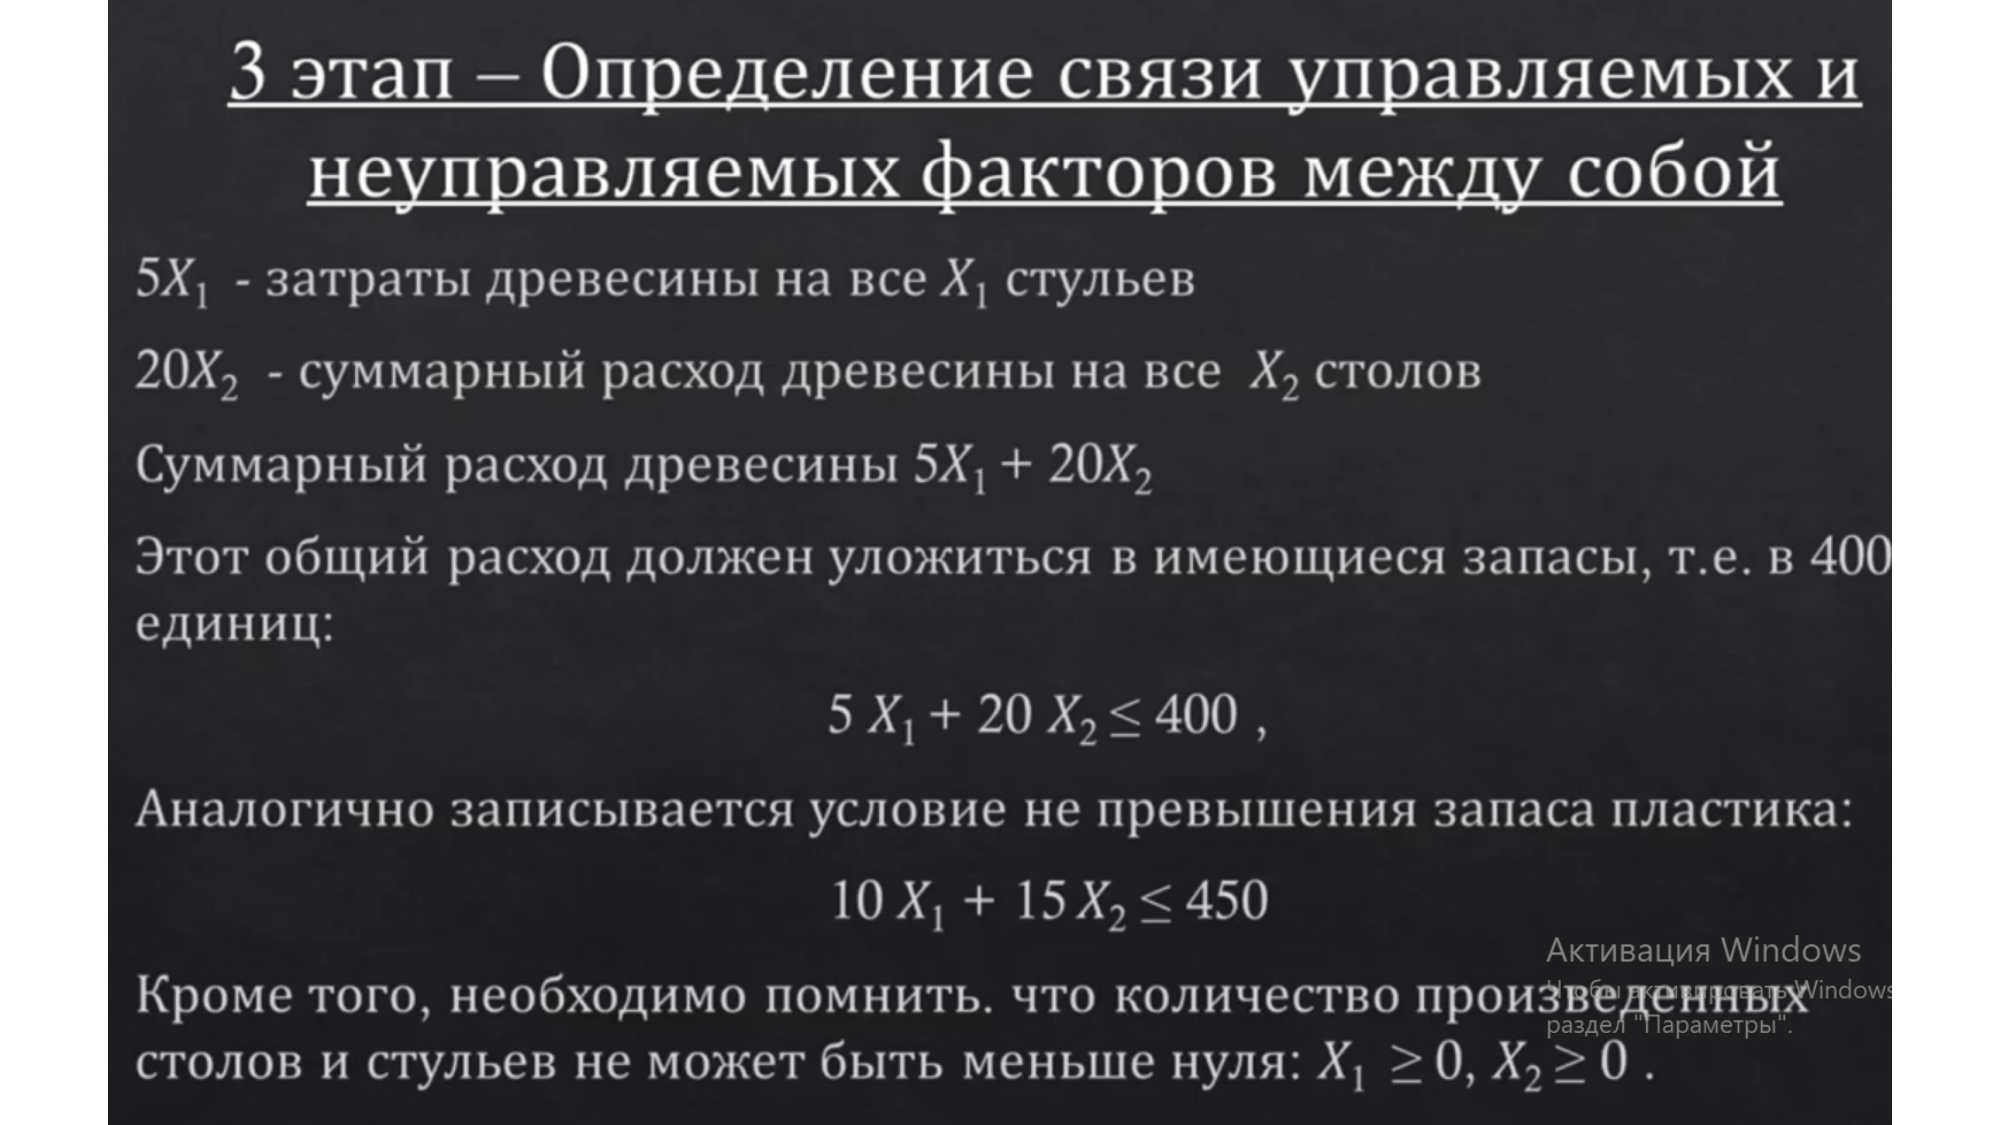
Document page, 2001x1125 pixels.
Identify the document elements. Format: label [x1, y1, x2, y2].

picture [107, 0, 1892, 1125]
